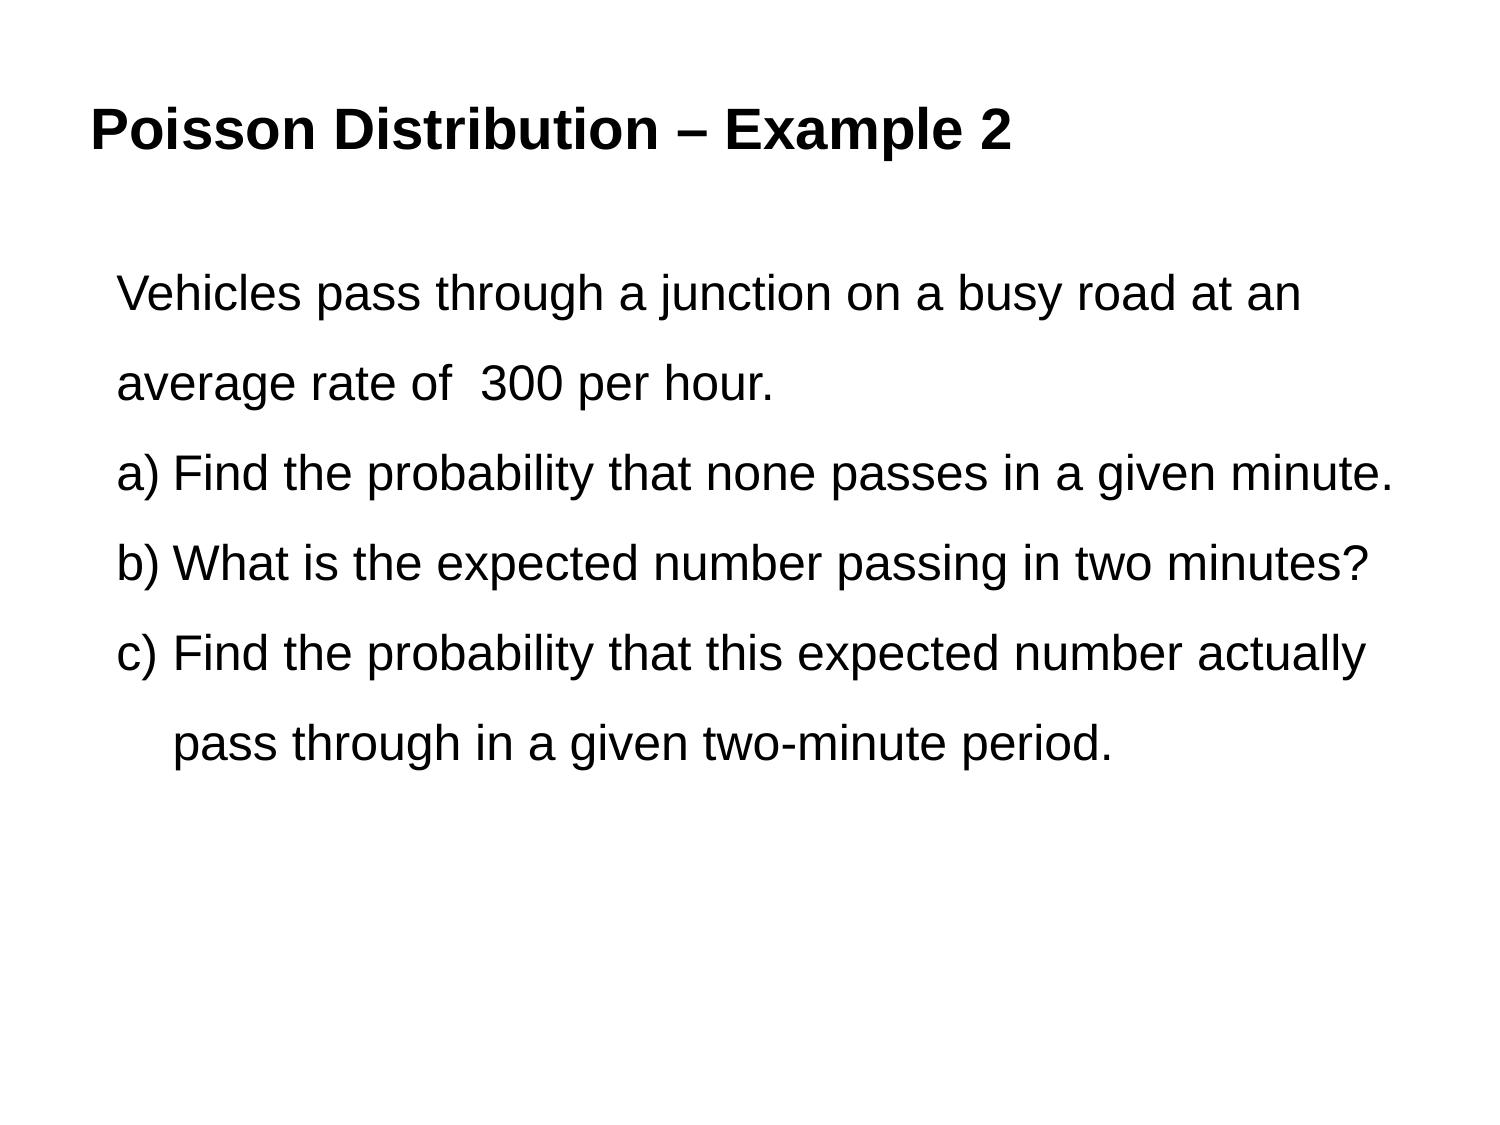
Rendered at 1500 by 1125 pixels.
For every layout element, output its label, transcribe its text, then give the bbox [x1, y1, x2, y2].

text_box Vehicles pass through a junction on a busy road at an average rate of 300 per hour. Find the probability that none passes in a given minute. What is the expected number passing in two minutes? Find the probability that this expected number actually pass through in a given two-minute period. [101, 223, 1448, 779]
text_box Poisson Distribution – Example 2 [75, 84, 1029, 169]
